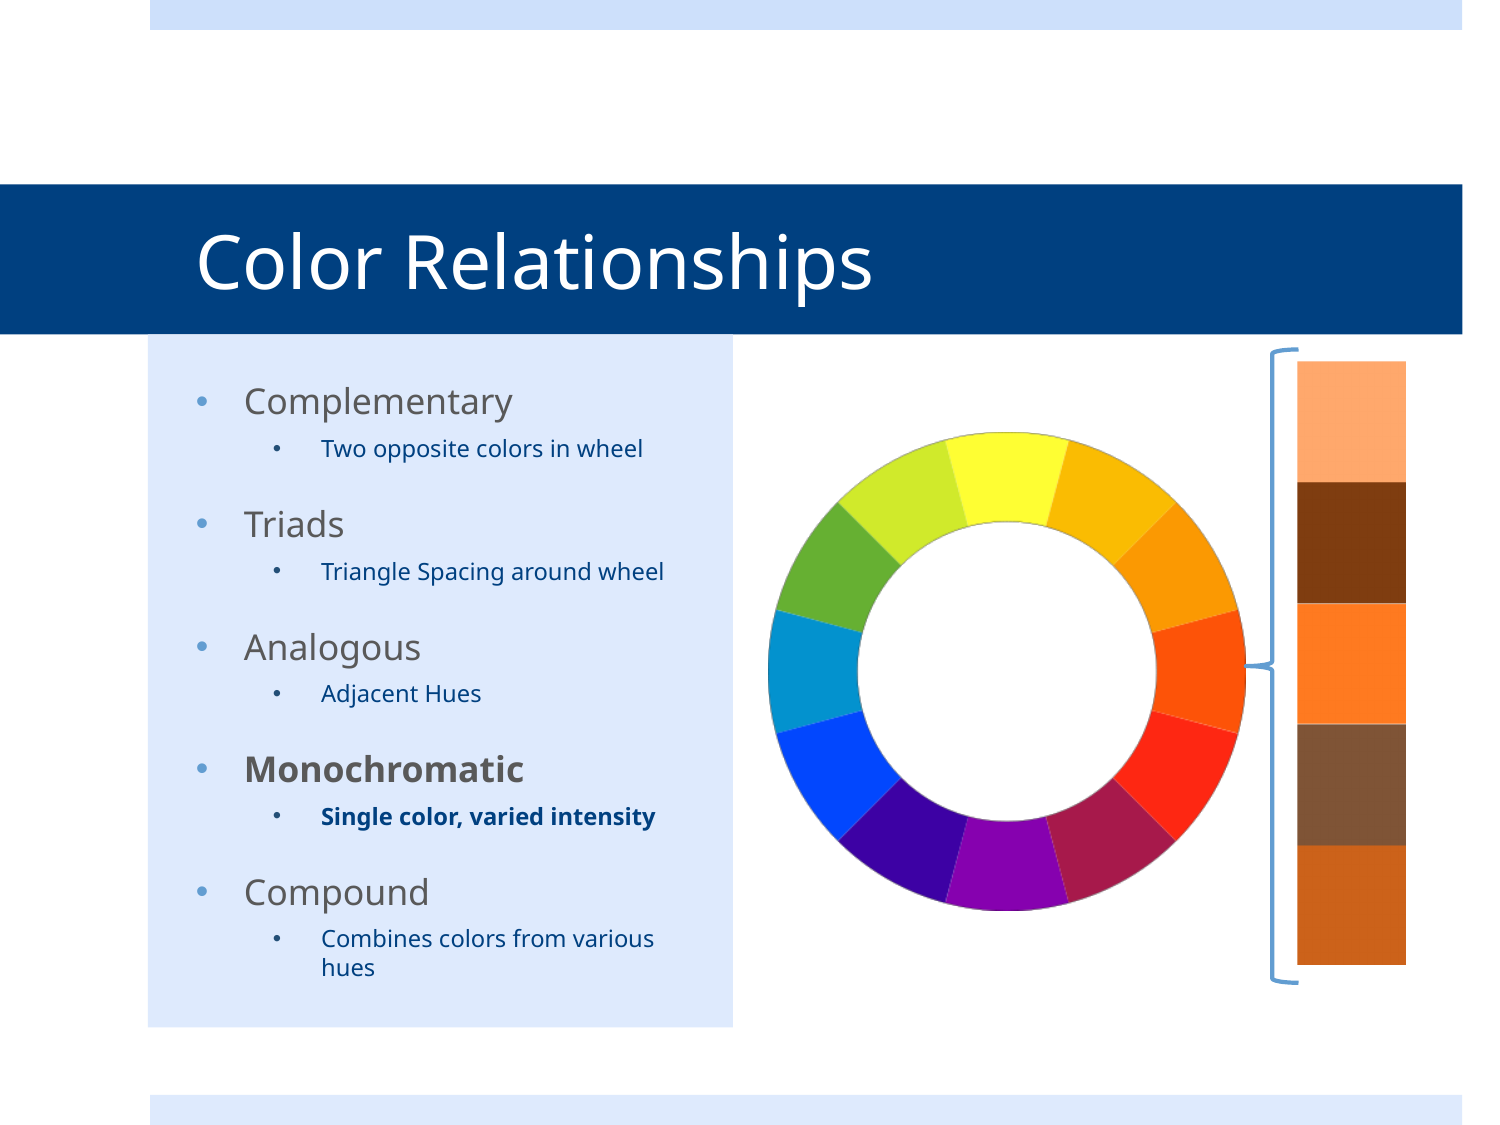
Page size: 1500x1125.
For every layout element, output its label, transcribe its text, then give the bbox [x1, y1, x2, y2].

title Color Relationships [0, 184, 1463, 335]
list Complementary Two opposite colors in wheel Triads Triangle Spacing around wheel Analogous Adjacent Hues Monochromatic Single color, varied intensity Compound Combines colors from various hues [147, 334, 733, 1028]
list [768, 424, 1247, 919]
text_box [1270, 718, 1299, 985]
text_box [1270, 347, 1299, 608]
picture [1049, 362, 1500, 964]
